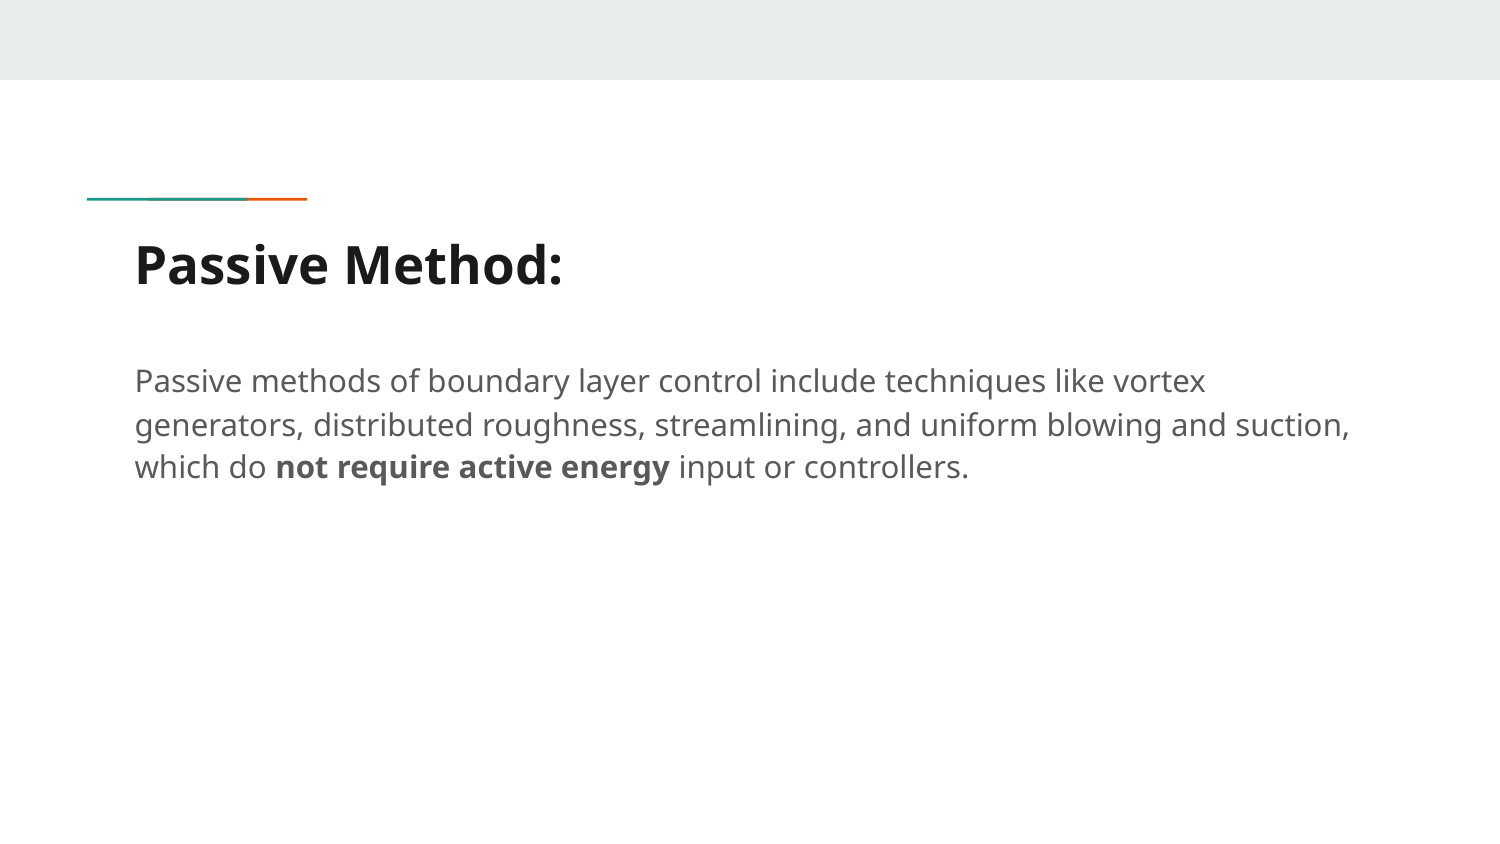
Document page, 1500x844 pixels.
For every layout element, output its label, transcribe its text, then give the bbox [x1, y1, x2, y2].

list Passive methods of boundary layer control include techniques like vortex generators, distributed roughness, streamlining, and uniform blowing and suction, which do not require active energy input or controllers. [119, 341, 1381, 712]
title Passive Method: [119, 216, 1381, 305]
